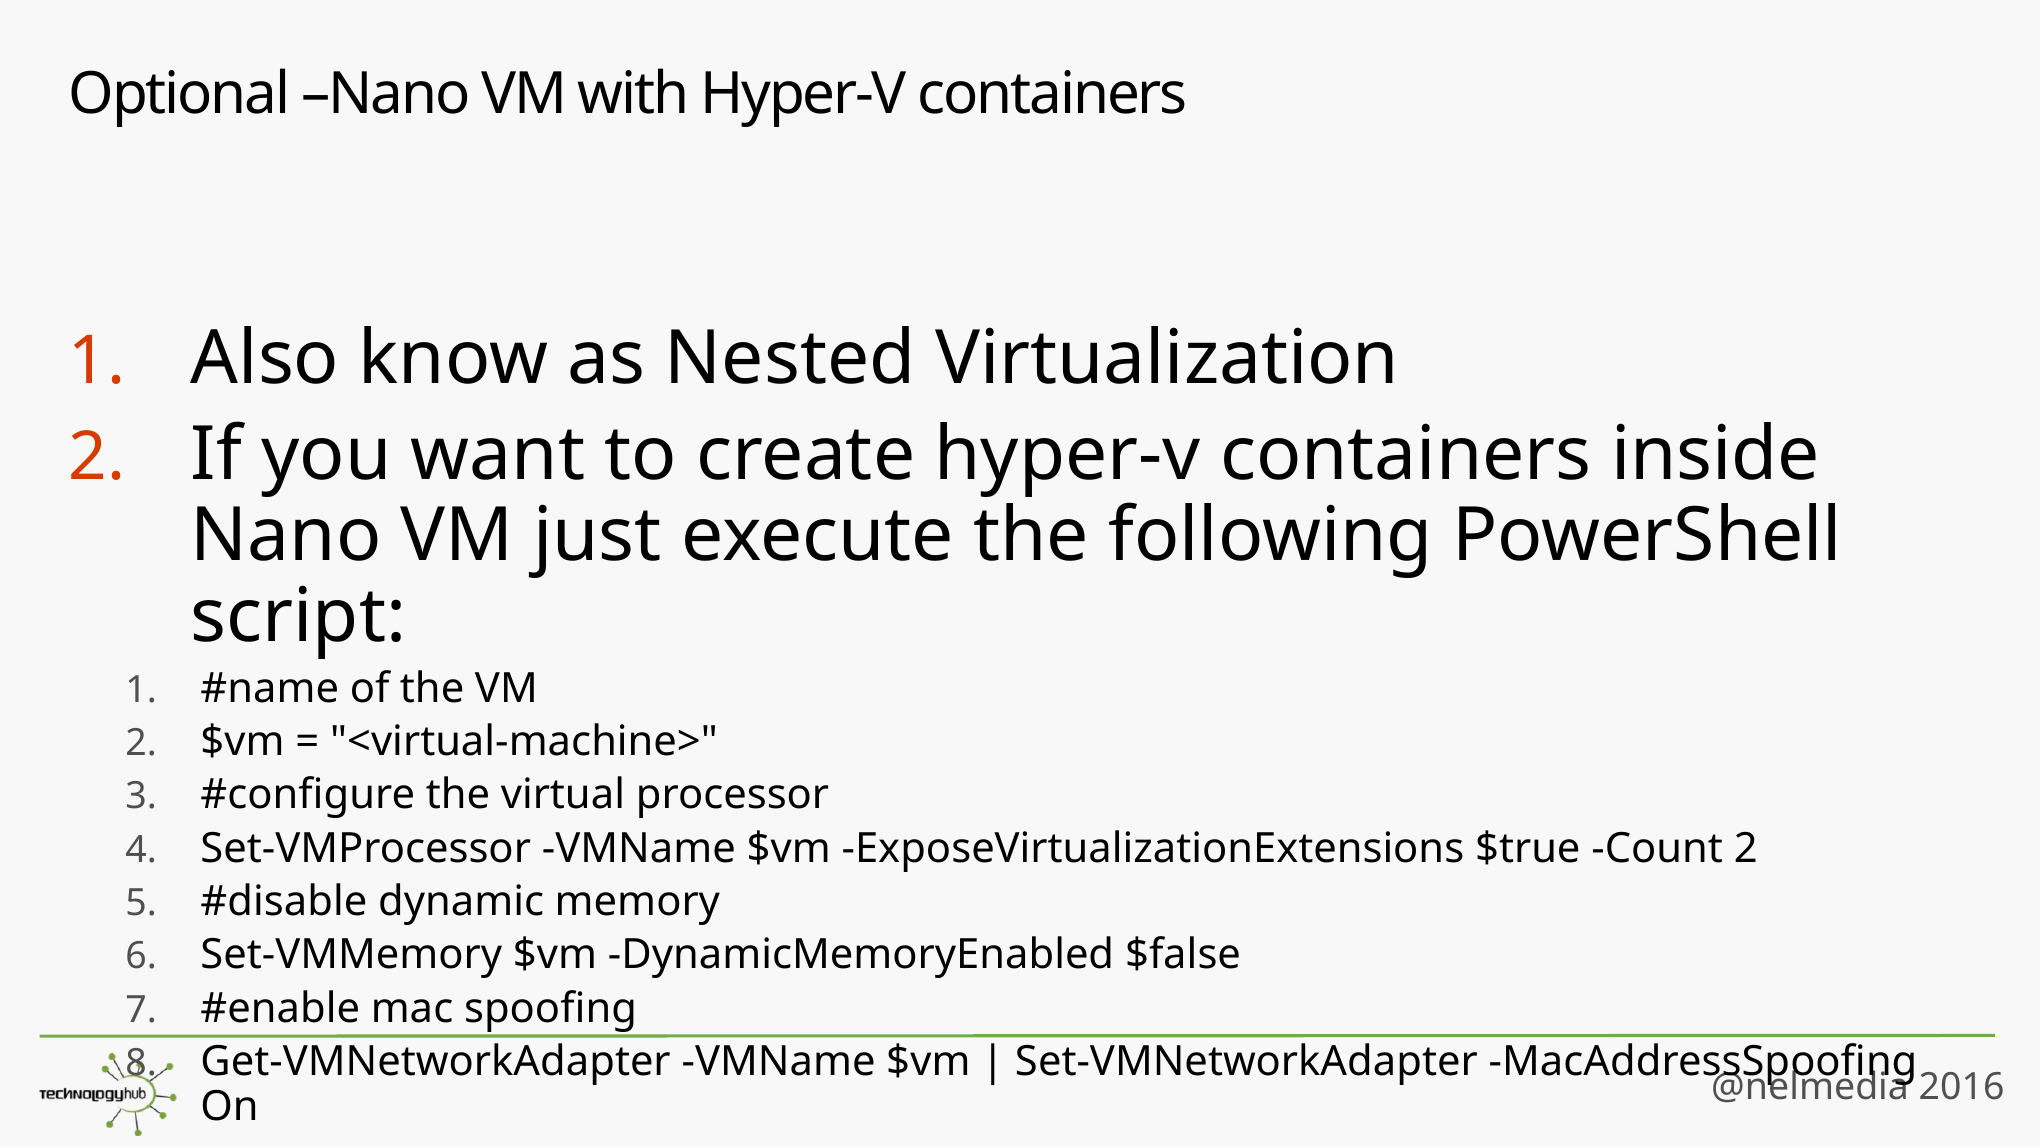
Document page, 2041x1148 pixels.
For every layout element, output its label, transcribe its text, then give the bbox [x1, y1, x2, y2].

picture [131, 1051, 140, 1059]
picture [20, 1048, 189, 1139]
list Also know as Nested Virtualization If you want to create hyper-v containers inside Nano VM just execute the following PowerShell script: #name of the VM $vm = "<virtual-machine>" #configure the virtual processor Set-VMProcessor -VMName $vm -ExposeVirtualizationExtensions $true -Count 2 #disable dynamic memory Set-VMMemory $vm -DynamicMemoryEnabled $false #enable mac spoofing Get-VMNetworkAdapter -VMName $vm | Set-VMNetworkAdapter -MacAddressSpoofing On [45, 304, 1996, 1051]
picture [130, 1063, 141, 1073]
title Optional –Nano VM with Hyper-V containers [45, 48, 1996, 199]
